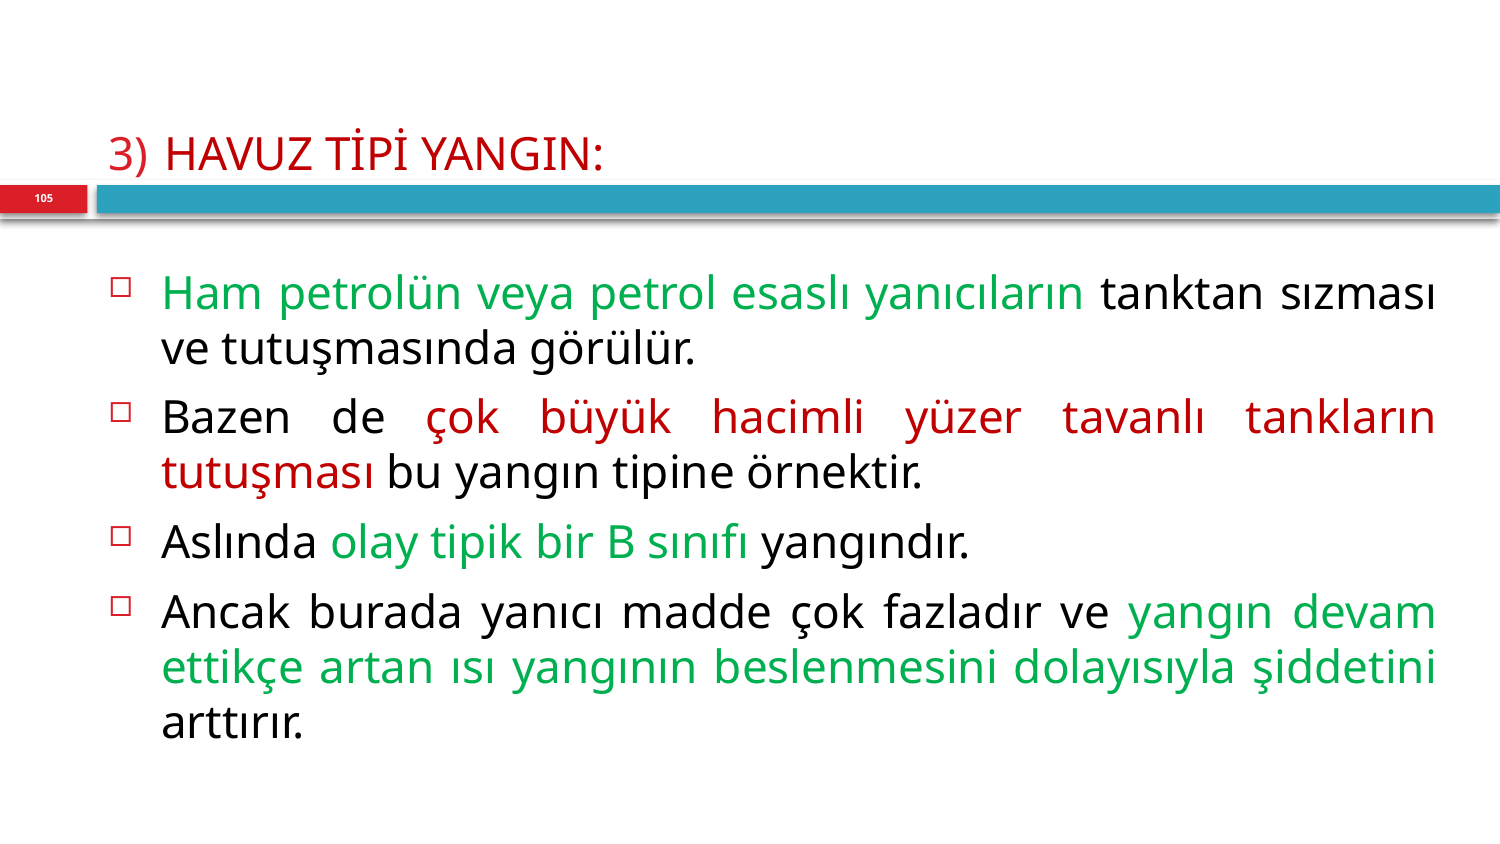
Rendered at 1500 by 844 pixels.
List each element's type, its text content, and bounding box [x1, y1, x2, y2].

slide_number 105 [0, 184, 88, 215]
list HAVUZ TİPİ YANGIN: Ham petrolün veya petrol esaslı yanıcıların tanktan sızması ve tutuşmasında görülür. Bazen de çok büyük hacimli yüzer tavanlı tankların tutuşması bu yangın tipine örnektir. Aslında olay tipik bir B sınıfı yangındır. Ancak burada yanıcı madde çok fazladır ve yangın devam ettikçe artan ısı yangının beslenmesini dolayısıyla şiddetini arttırır. [93, 117, 1453, 719]
